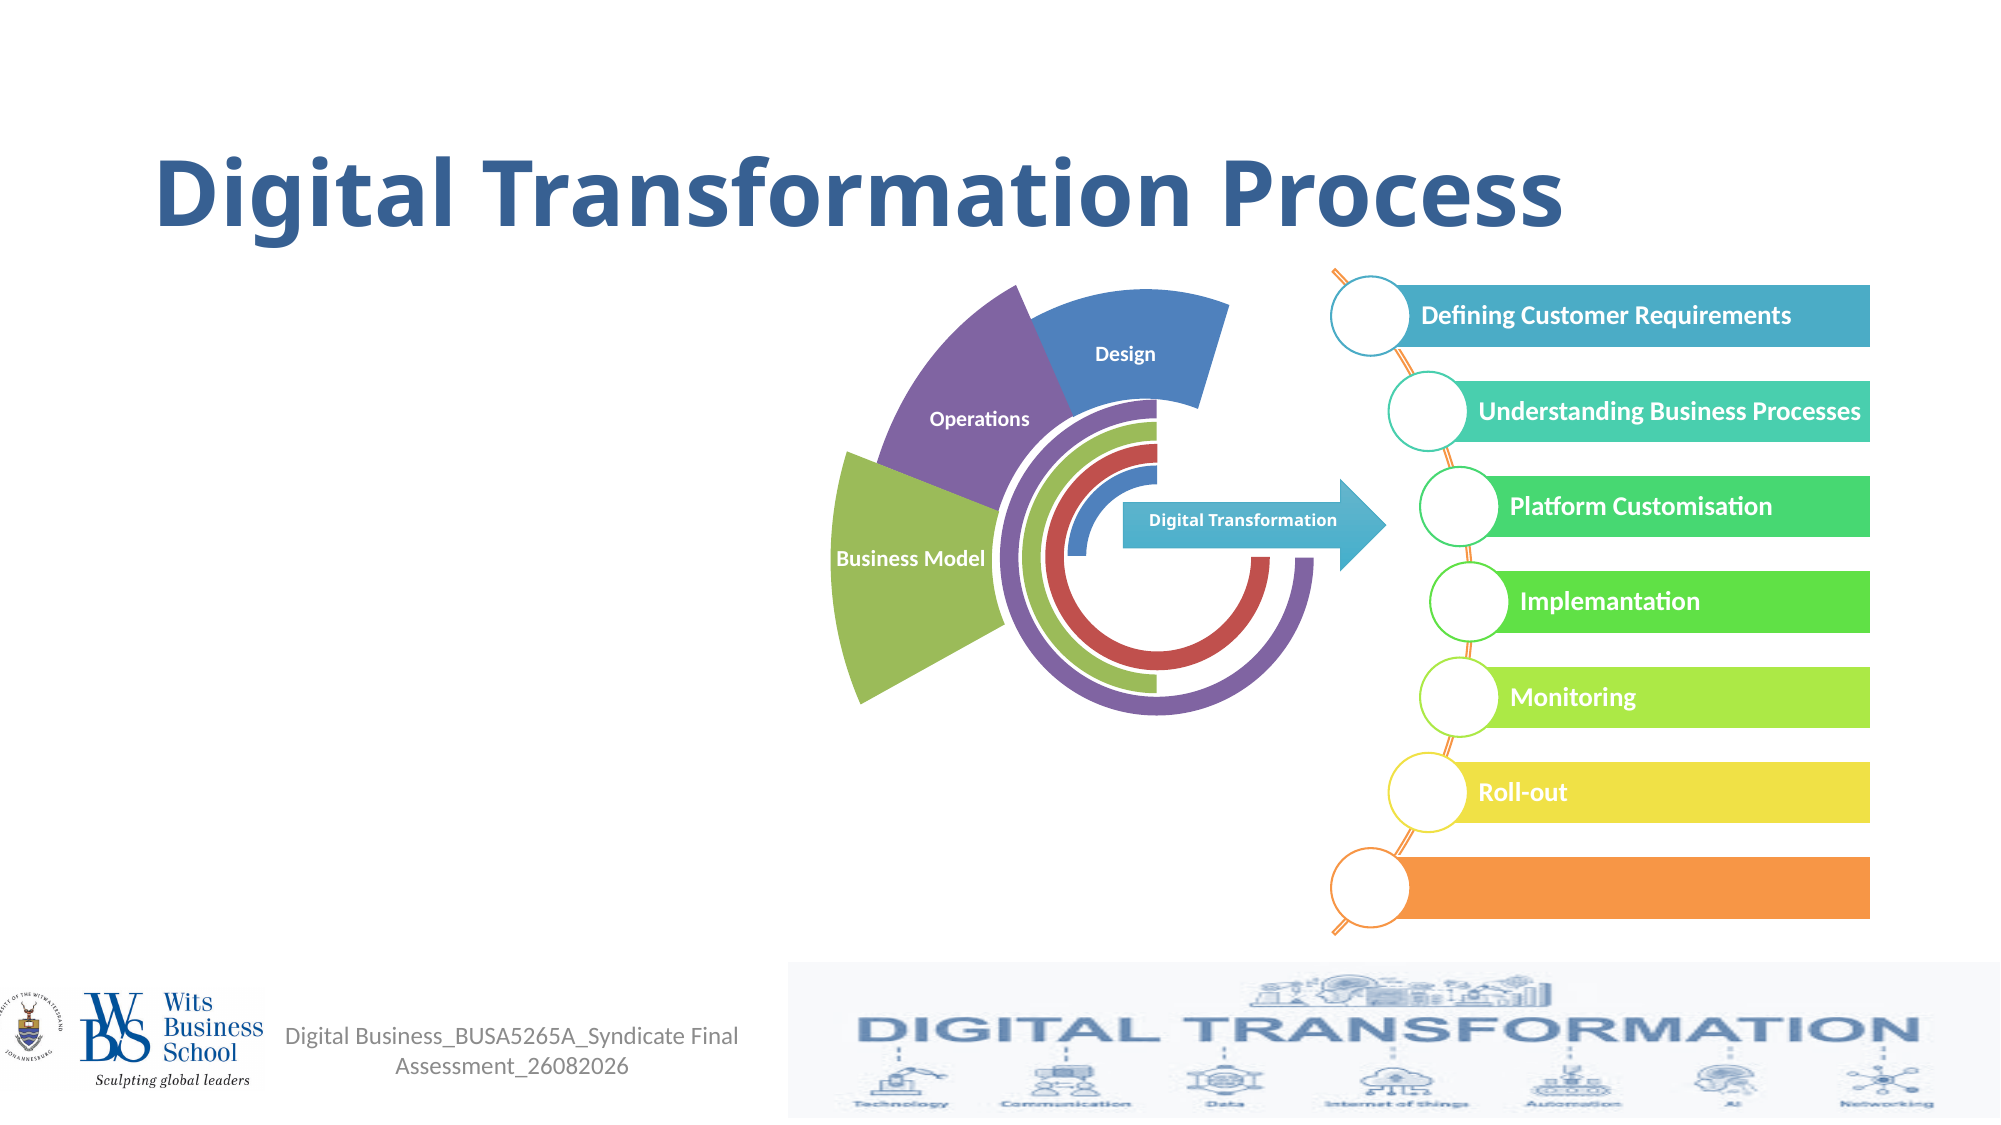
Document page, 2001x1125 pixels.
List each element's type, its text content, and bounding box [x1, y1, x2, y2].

picture [788, 962, 2000, 1118]
picture [0, 987, 265, 1091]
footer Digital Business_BUSA5265A_Syndicate Final Assessment_26082026 [265, 1020, 788, 1080]
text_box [999, 399, 1314, 716]
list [1321, 247, 1881, 956]
title Digital Transformation Process [137, 75, 1594, 254]
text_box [821, 279, 1230, 705]
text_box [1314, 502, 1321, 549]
